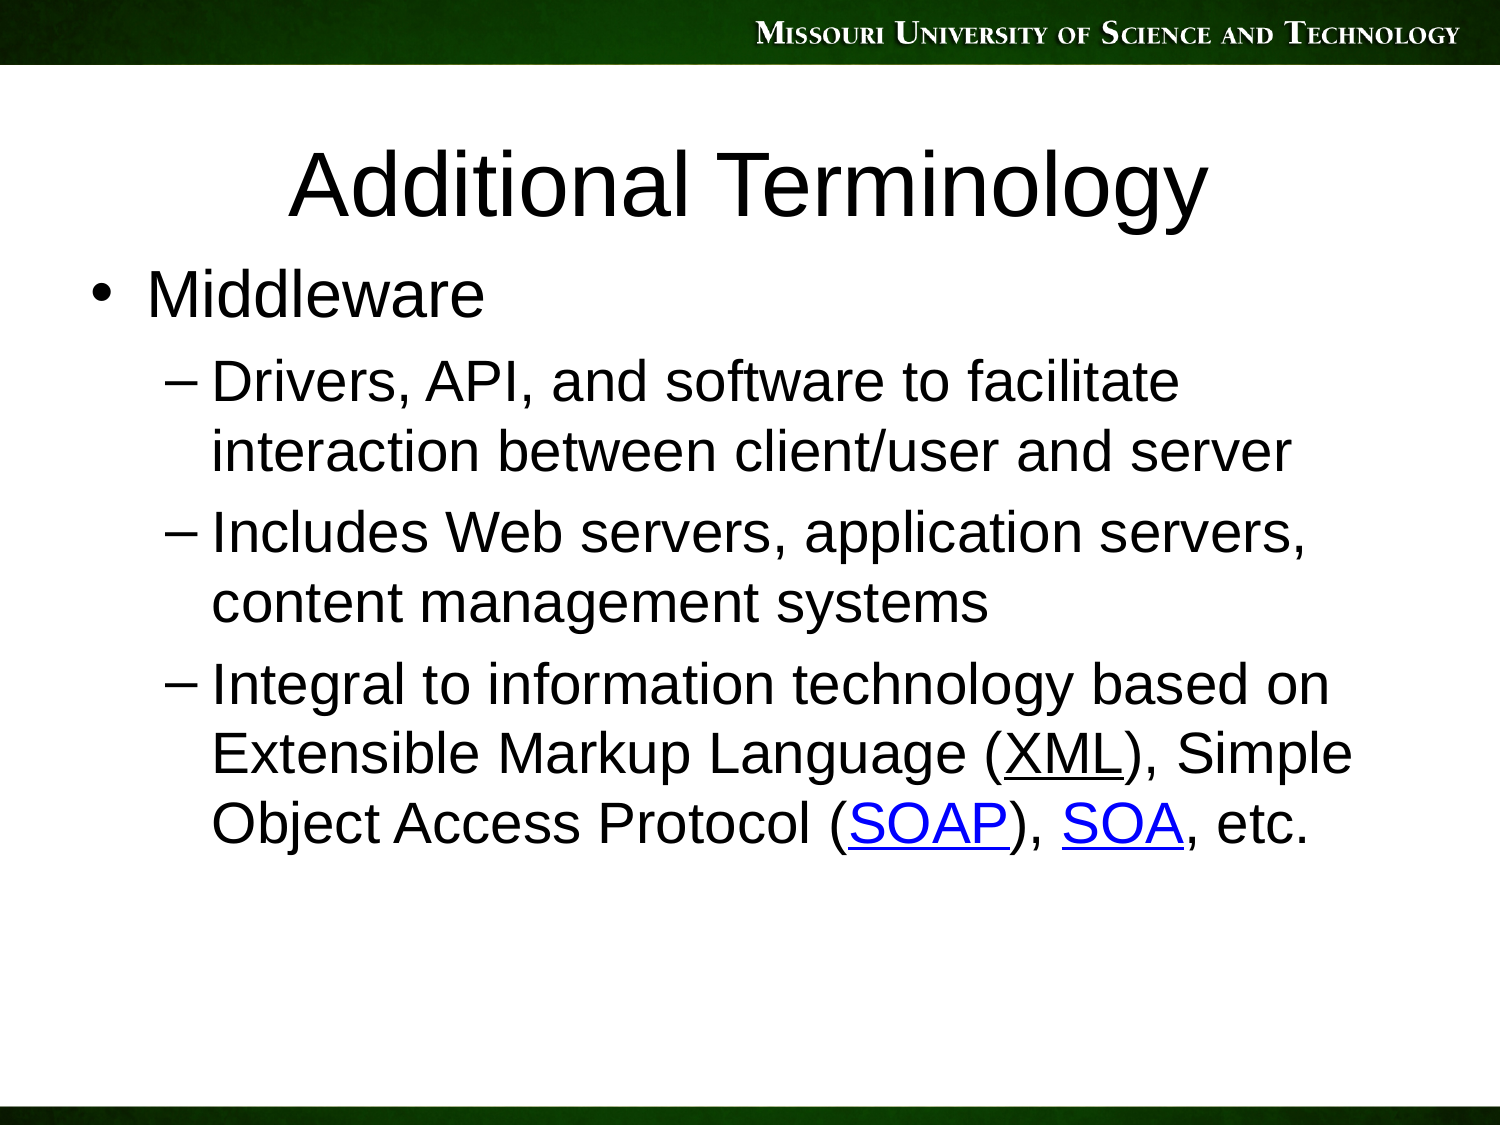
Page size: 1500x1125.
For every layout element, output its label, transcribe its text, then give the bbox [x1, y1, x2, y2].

list Middleware Drivers, API, and software to facilitate interaction between client/user and server Includes Web servers, application servers, content management systems Integral to information technology based on Extensible Markup Language (XML), Simple Object Access Protocol (SOAP), SOA, etc. [75, 243, 1425, 1092]
picture [0, 0, 1500, 1125]
title Additional Terminology [75, 85, 1425, 243]
